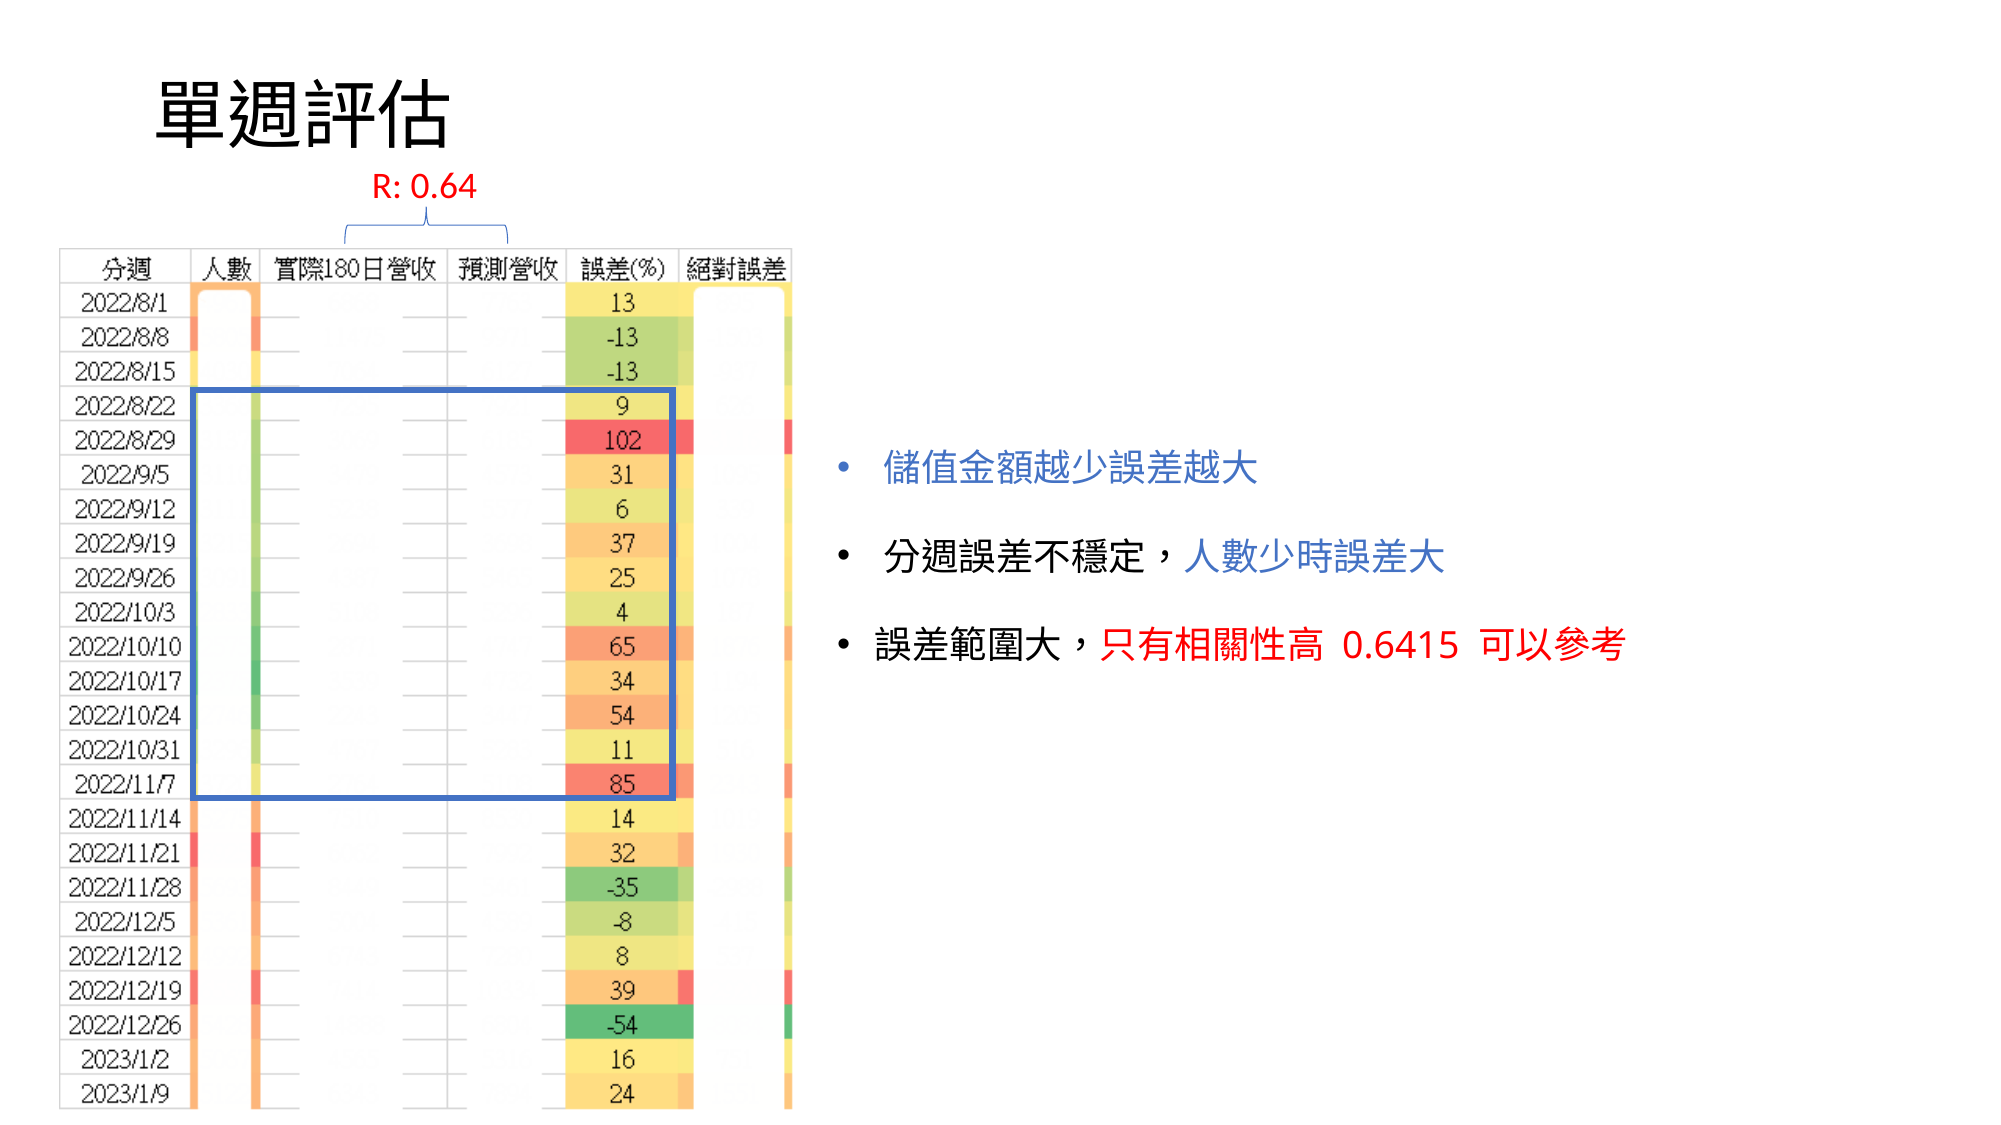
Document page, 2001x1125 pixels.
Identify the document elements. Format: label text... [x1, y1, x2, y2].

text_box R: 0.64 [357, 154, 585, 214]
title 單週評估 [137, 9, 1863, 228]
picture [59, 248, 794, 1111]
text_box [344, 206, 509, 244]
text_box 儲值金額越少誤差越大 分週誤差不穩定，人數少時誤差大 誤差範圍大，只有相關性高 0.6415 可以參考 [822, 414, 2000, 940]
